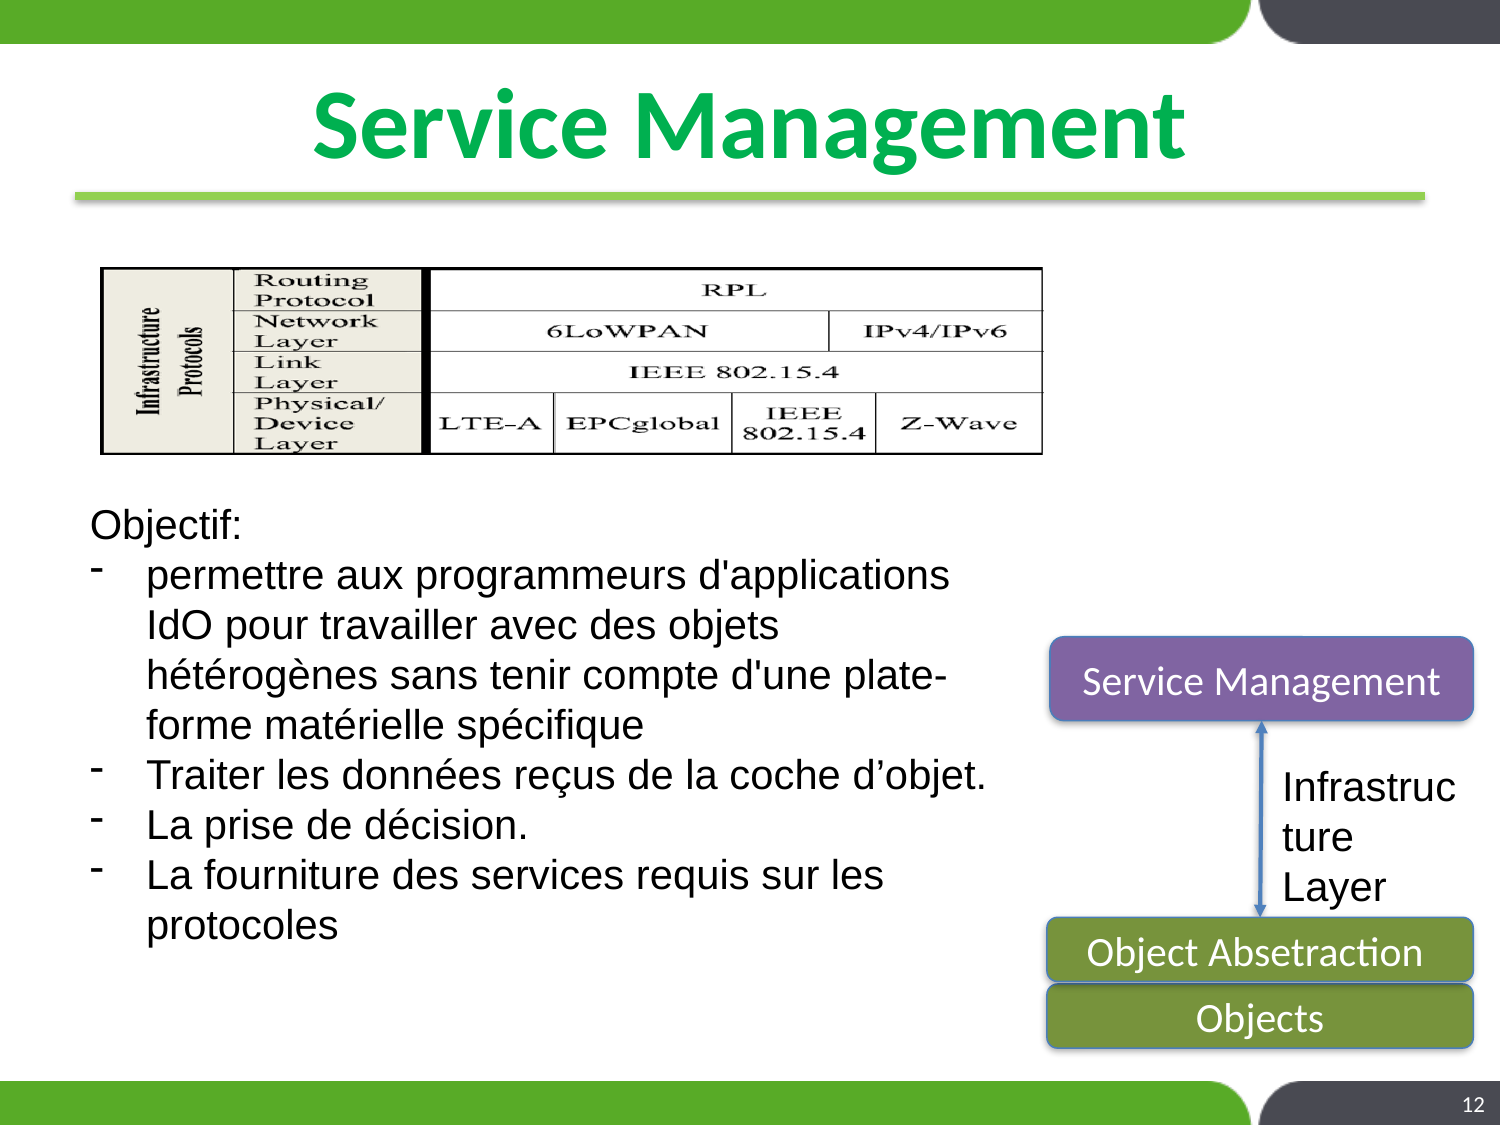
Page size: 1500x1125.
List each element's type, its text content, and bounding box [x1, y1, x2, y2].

title Service Management [75, 50, 1425, 181]
text_box Object Absetraction [1046, 916, 1475, 983]
text_box Objects [1046, 986, 1475, 1049]
text_box Objectif: permettre aux programmeurs d'applications IdO pour travailler avec des objets hétérogènes sans tenir compte d'une plate-forme matérielle spécifique Traiter les données reçus de la coche d’objet. La prise de décision. La fourniture des services requis sur les protocoles [75, 490, 1022, 1006]
text_box Service Management [1049, 635, 1475, 722]
picture [100, 266, 1046, 455]
slide_number 12 [1267, 1081, 1500, 1125]
text_box Infrastructure Layer [1267, 752, 1474, 918]
